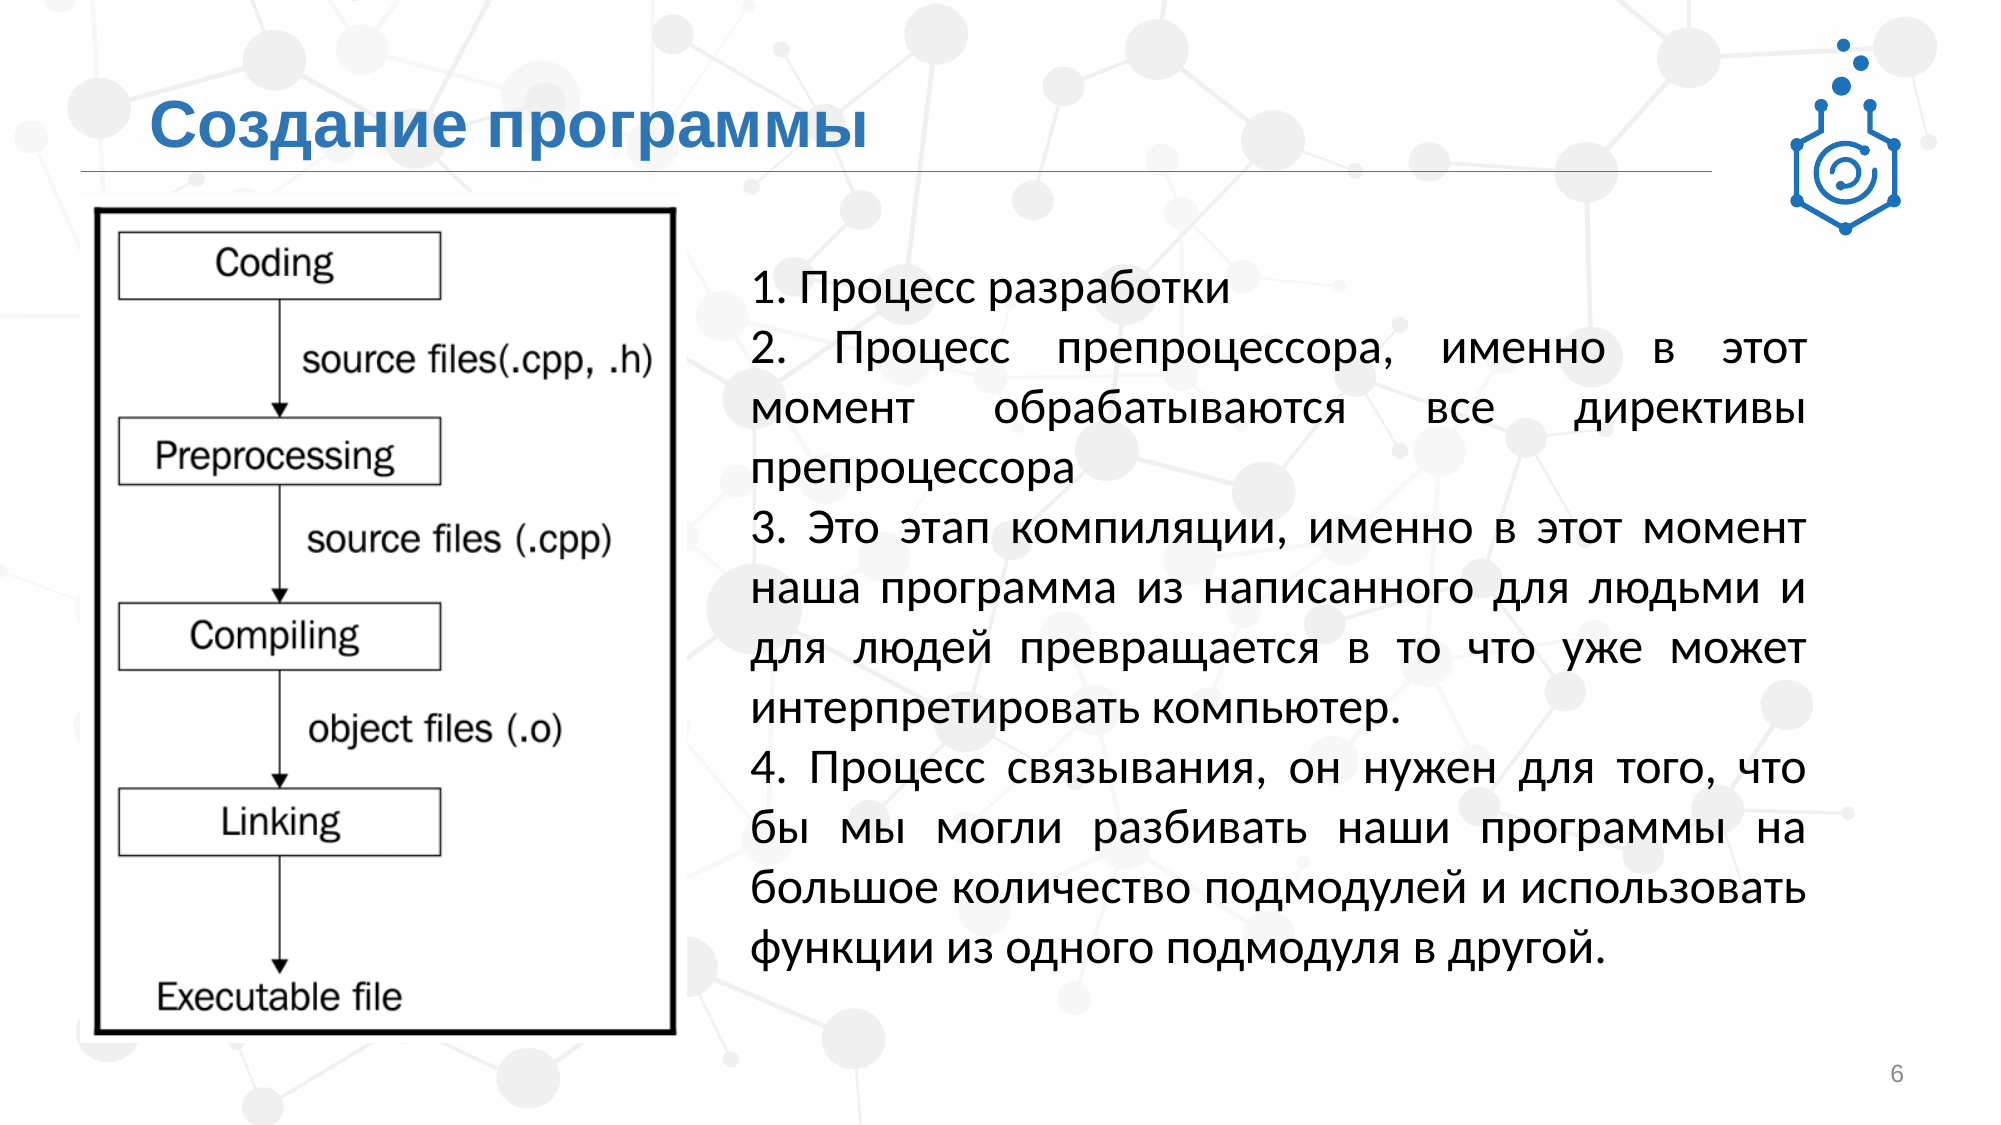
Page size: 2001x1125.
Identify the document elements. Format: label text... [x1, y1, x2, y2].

text_box 1. Процесс разработки 2. Процесс препроцессора, именно в этот момент обрабатываются все директивы препроцессора 3. Это этап компиляции, именно в этот момент наша программа из написанного для людьми и для людей превращается в то что уже может интерпретировать компьютер. 4. Процесс связывания, он нужен для того, что бы мы могли разбивать наши программы на большое количество подмодулей и использовать функции из одного подмодуля в другой. [735, 246, 1822, 982]
slide_number 6 [1724, 1042, 1920, 1103]
text_box Создание программы [134, 78, 1402, 162]
text_box [136, 180, 1404, 245]
picture [0, 0, 2001, 1125]
